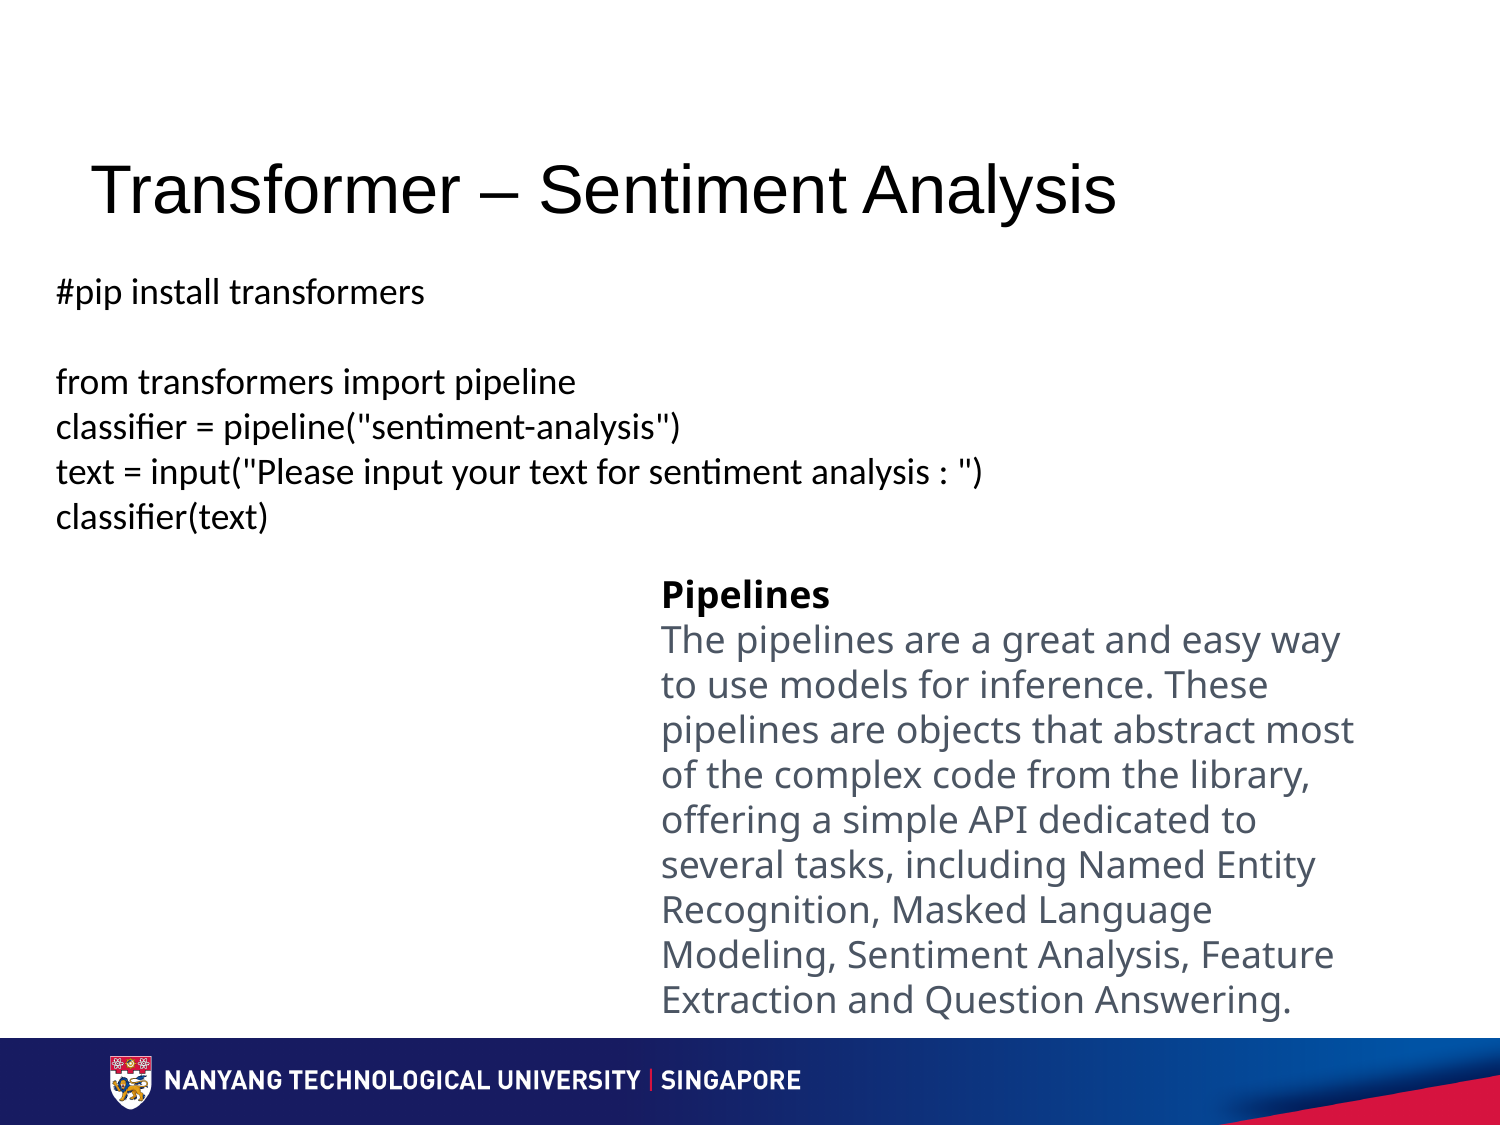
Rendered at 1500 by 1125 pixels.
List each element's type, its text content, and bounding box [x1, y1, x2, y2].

text_box Pipelines The pipelines are a great and easy way to use models for inference. These pipelines are objects that abstract most of the complex code from the library, offering a simple API dedicated to several tasks, including Named Entity Recognition, Masked Language Modeling, Sentiment Analysis, Feature Extraction and Question Answering. [646, 563, 1397, 1028]
title Transformer – Sentiment Analysis [75, 92, 1425, 280]
text_box #pip install transformers from transformers import pipeline classifier = pipeline("sentiment-analysis") text = input("Please input your text for sentiment analysis : ") classifier(text) [41, 259, 1321, 544]
picture [0, 1038, 1500, 1125]
